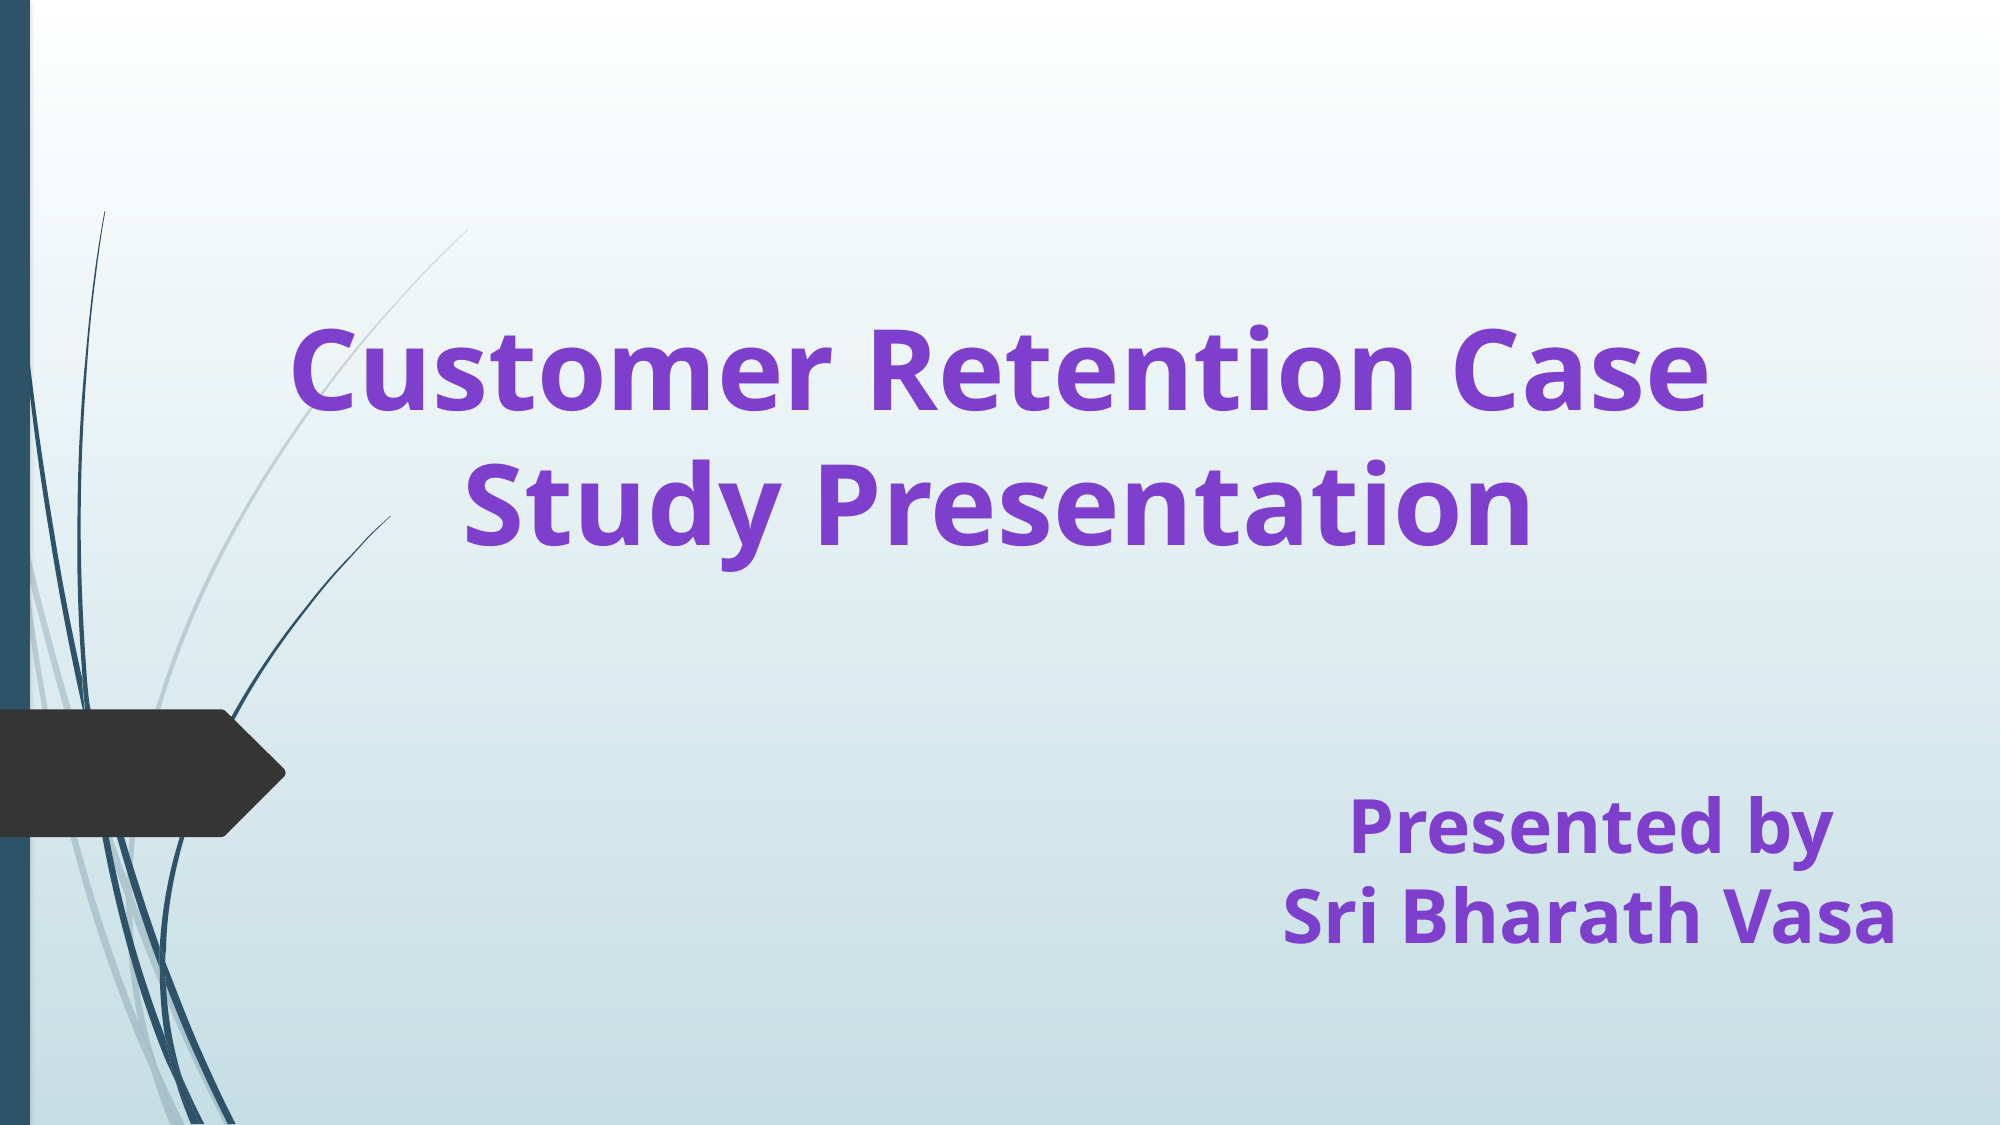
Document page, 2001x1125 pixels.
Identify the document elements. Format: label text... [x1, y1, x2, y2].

text_box Presented by Sri Bharath Vasa [1267, 771, 1915, 967]
text_box Customer Retention Case Study Presentation [272, 290, 1728, 576]
